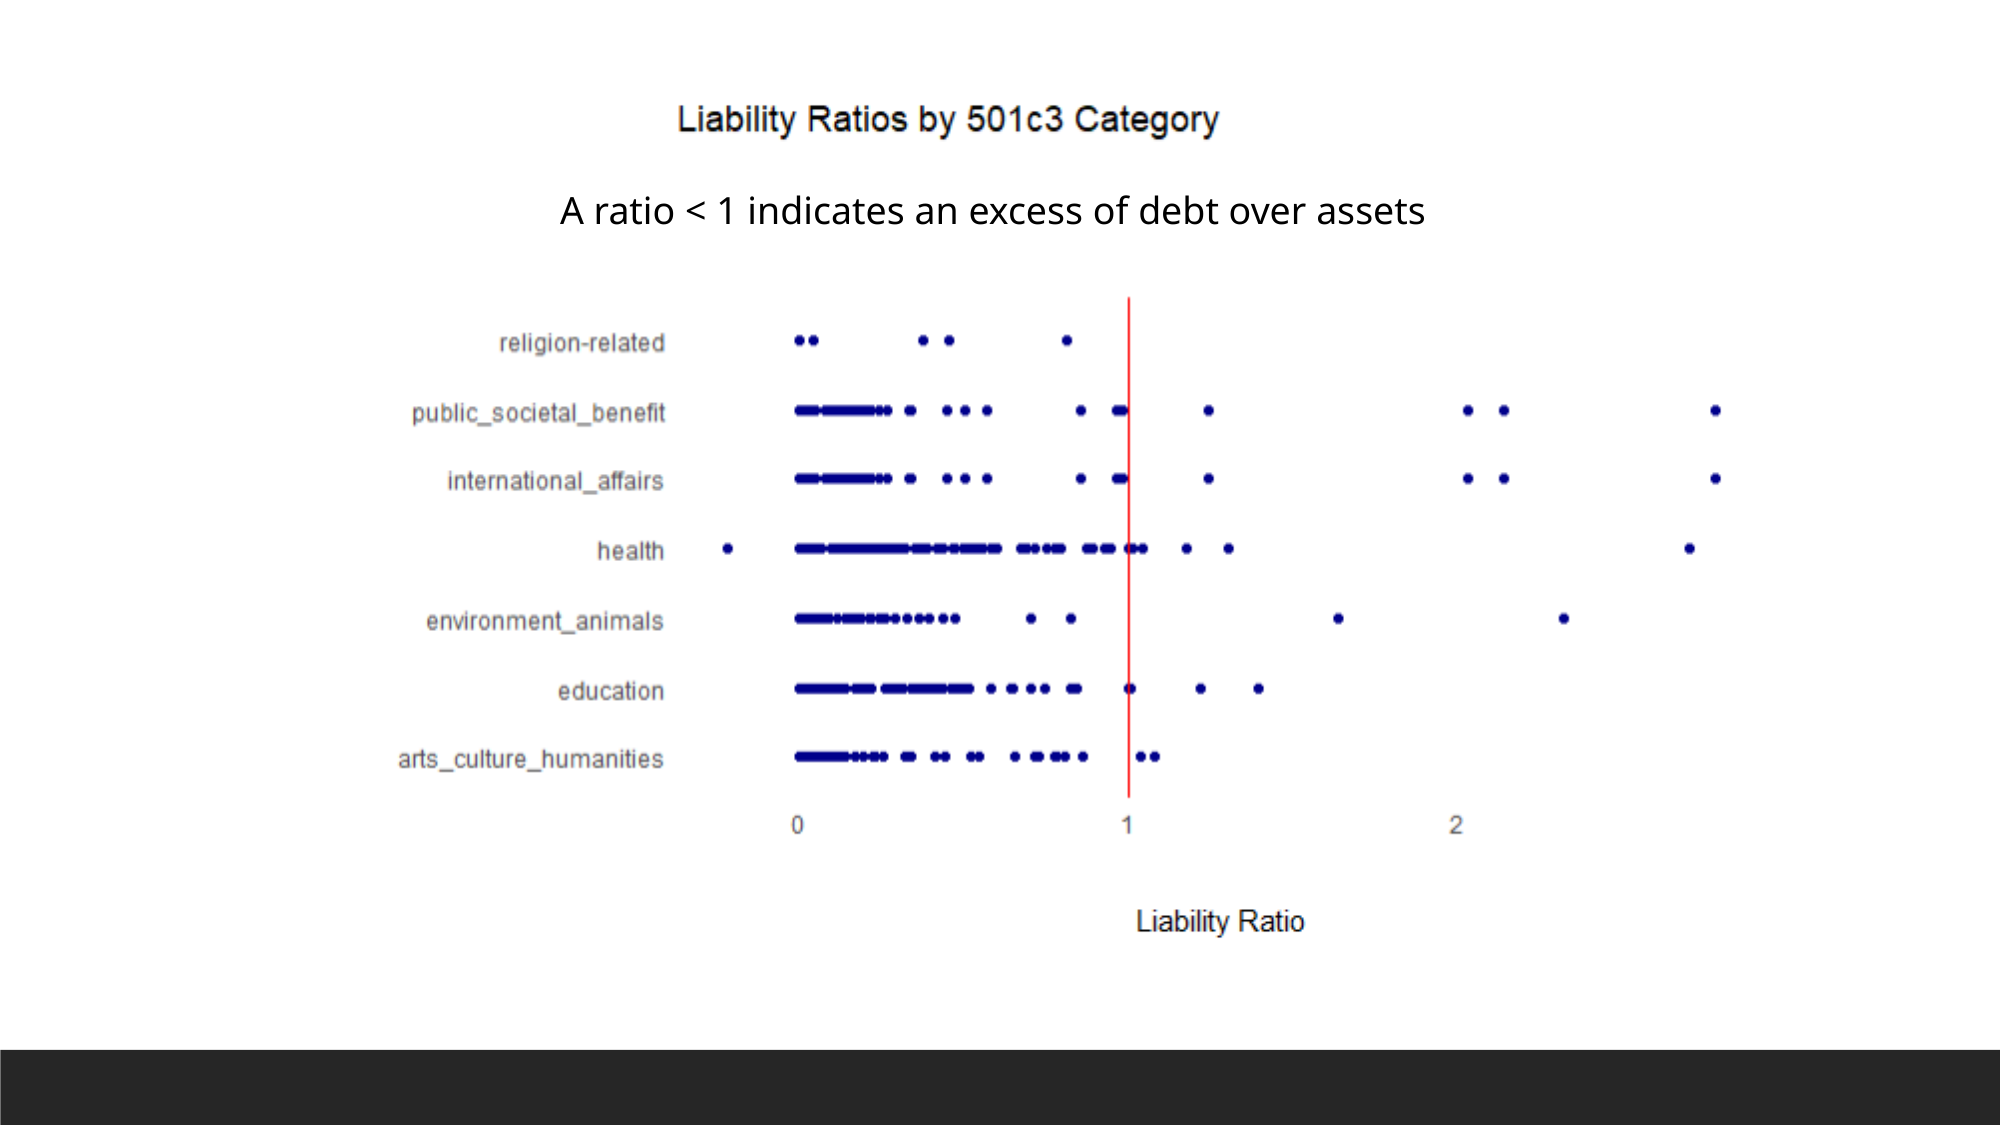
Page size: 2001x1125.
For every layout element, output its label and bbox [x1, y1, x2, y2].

picture [378, 71, 1770, 959]
